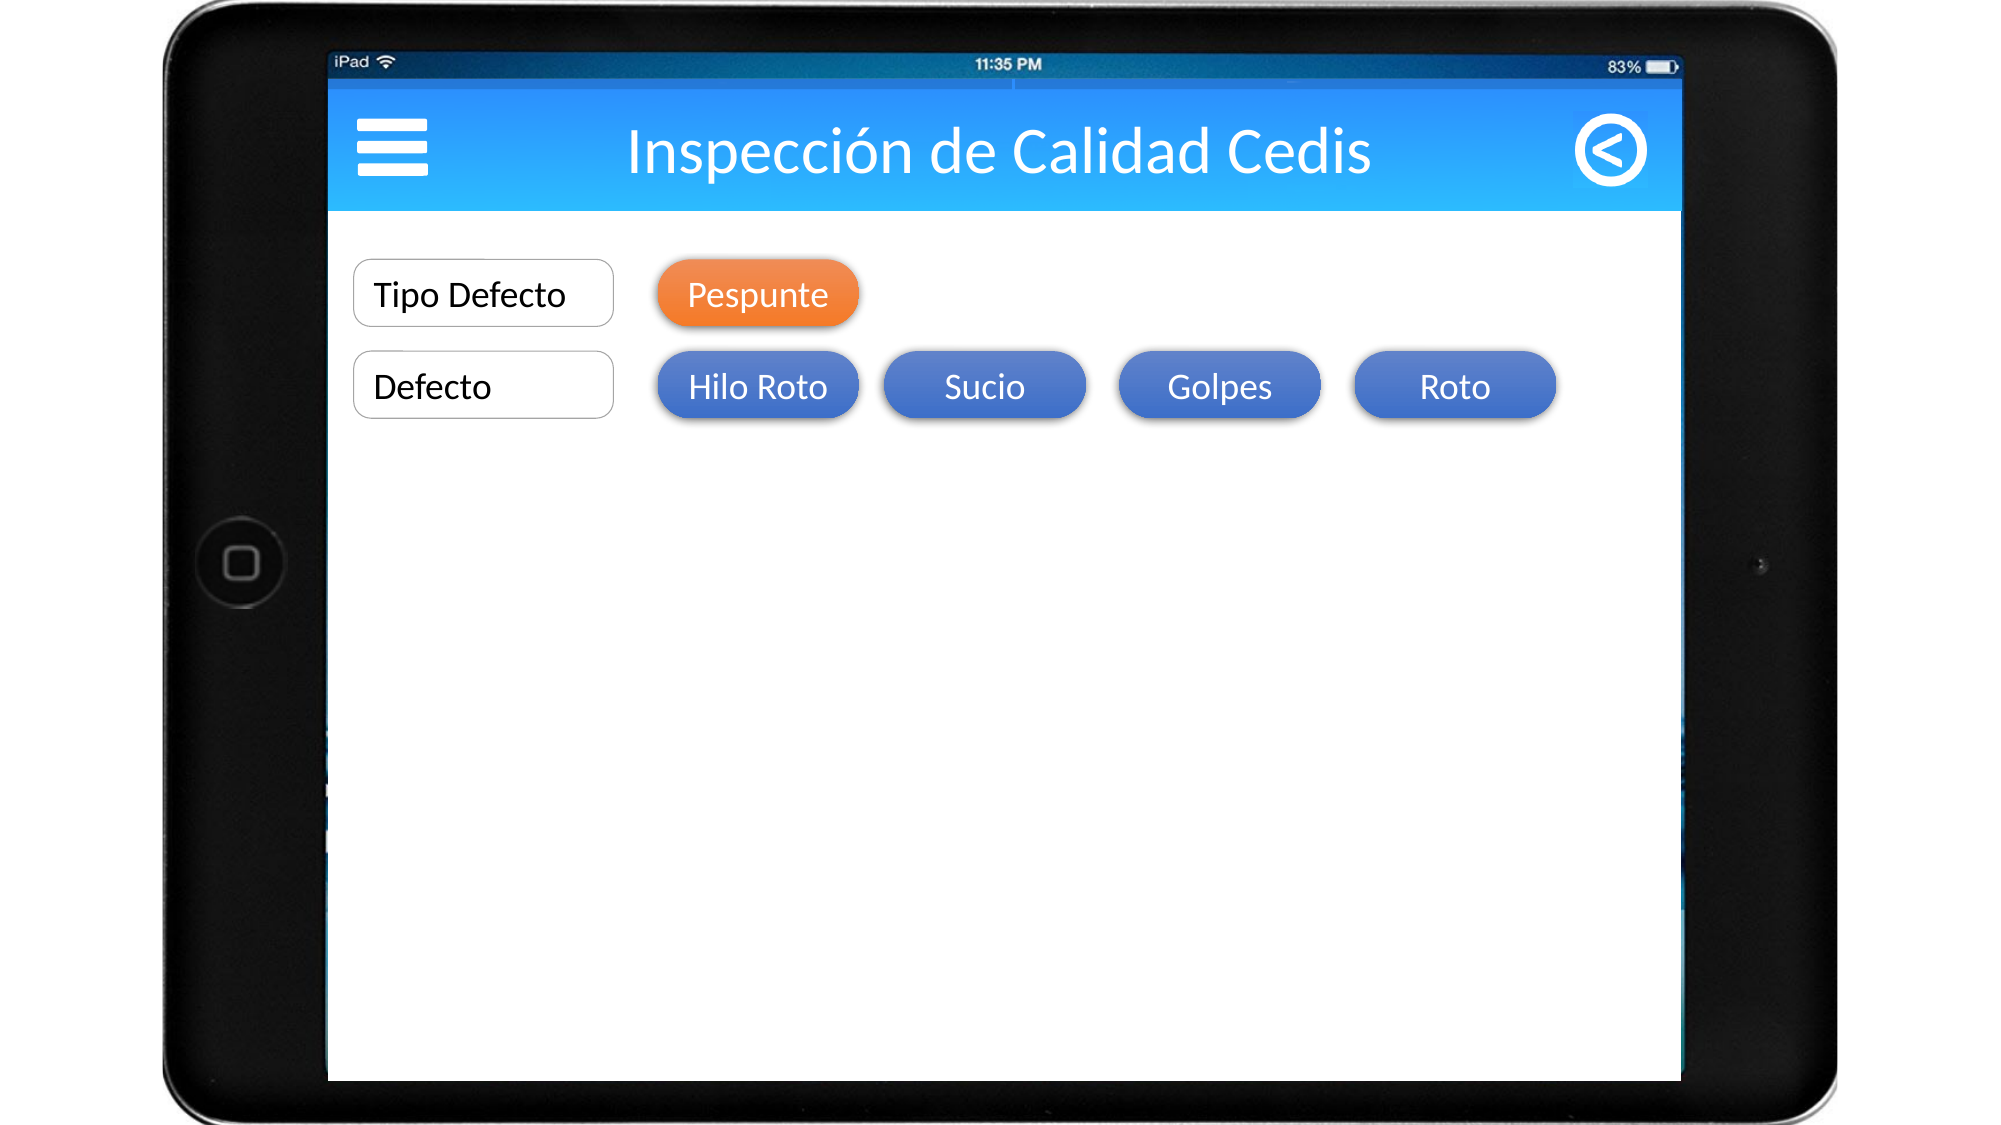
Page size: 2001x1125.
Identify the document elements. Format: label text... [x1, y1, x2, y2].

text_box Defecto [353, 350, 614, 419]
text_box Sucio [884, 351, 1087, 419]
text_box Hilo Roto [657, 351, 860, 419]
text_box Golpes [1119, 351, 1322, 419]
text_box Pespunte [657, 259, 860, 327]
picture [162, 0, 1838, 1125]
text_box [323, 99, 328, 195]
text_box Roto [1354, 351, 1557, 419]
text_box Tipo Defecto [353, 258, 614, 327]
